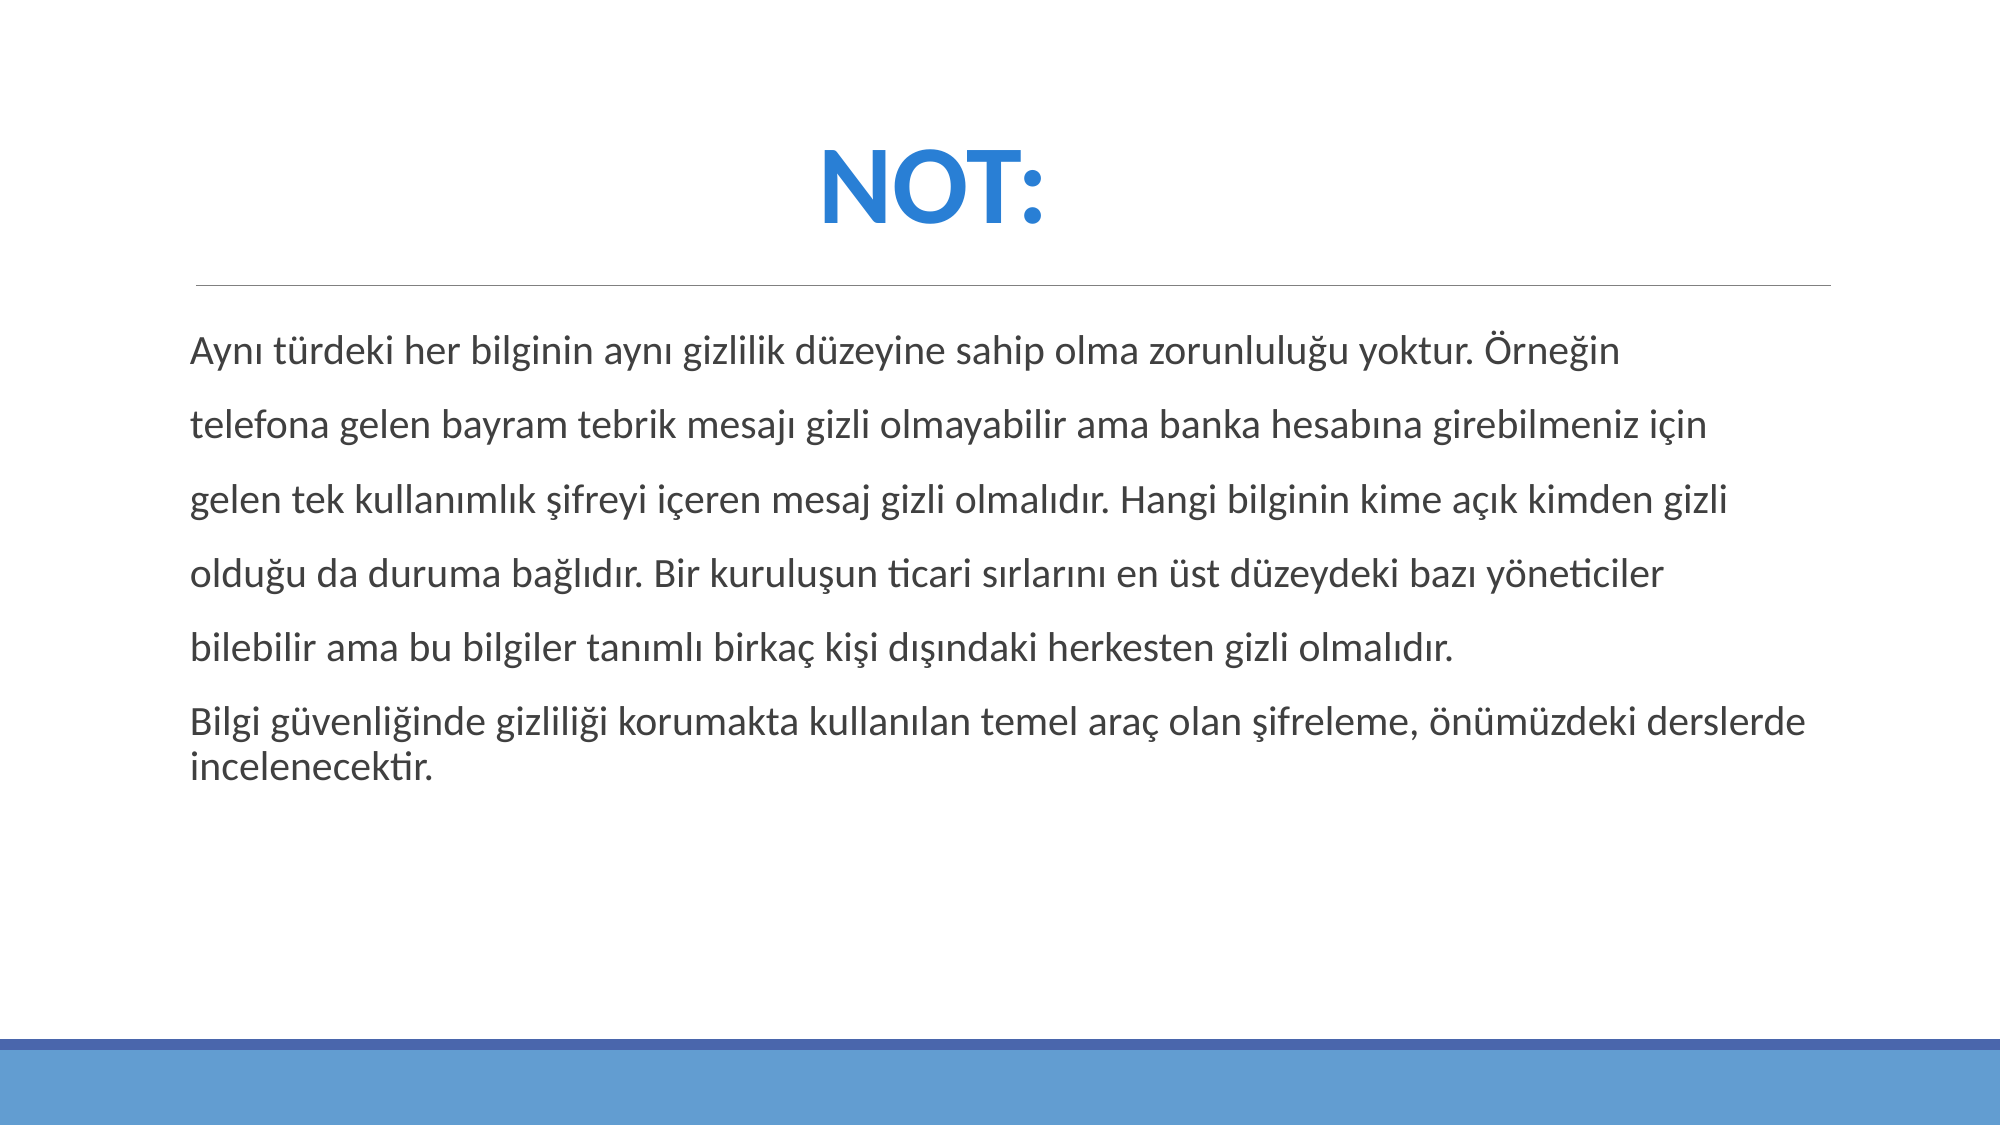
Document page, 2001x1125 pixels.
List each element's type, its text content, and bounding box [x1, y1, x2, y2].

text_box NOT: [728, 103, 1064, 254]
list Aynı türdeki her bilginin aynı gizlilik düzeyine sahip olma zorunluluğu yoktur. Örneğin telefona gelen bayram tebrik mesajı gizli olmayabilir ama banka hesabına girebilmeniz için gelen tek kullanımlık şifreyi içeren mesaj gizli olmalıdır. Hangi bilginin kime açık kimden gizli olduğu da duruma bağlıdır. Bir kuruluşun ticari sırlarını en üst düzeydeki bazı yöneticiler bilebilir ama bu bilgiler tanımlı birkaç kişi dışındaki herkesten gizli olmalıdır. Bilgi güvenliğinde gizliliği korumakta kullanılan temel araç olan şifreleme, önümüzdeki derslerde incelenecektir. [174, 321, 1825, 982]
